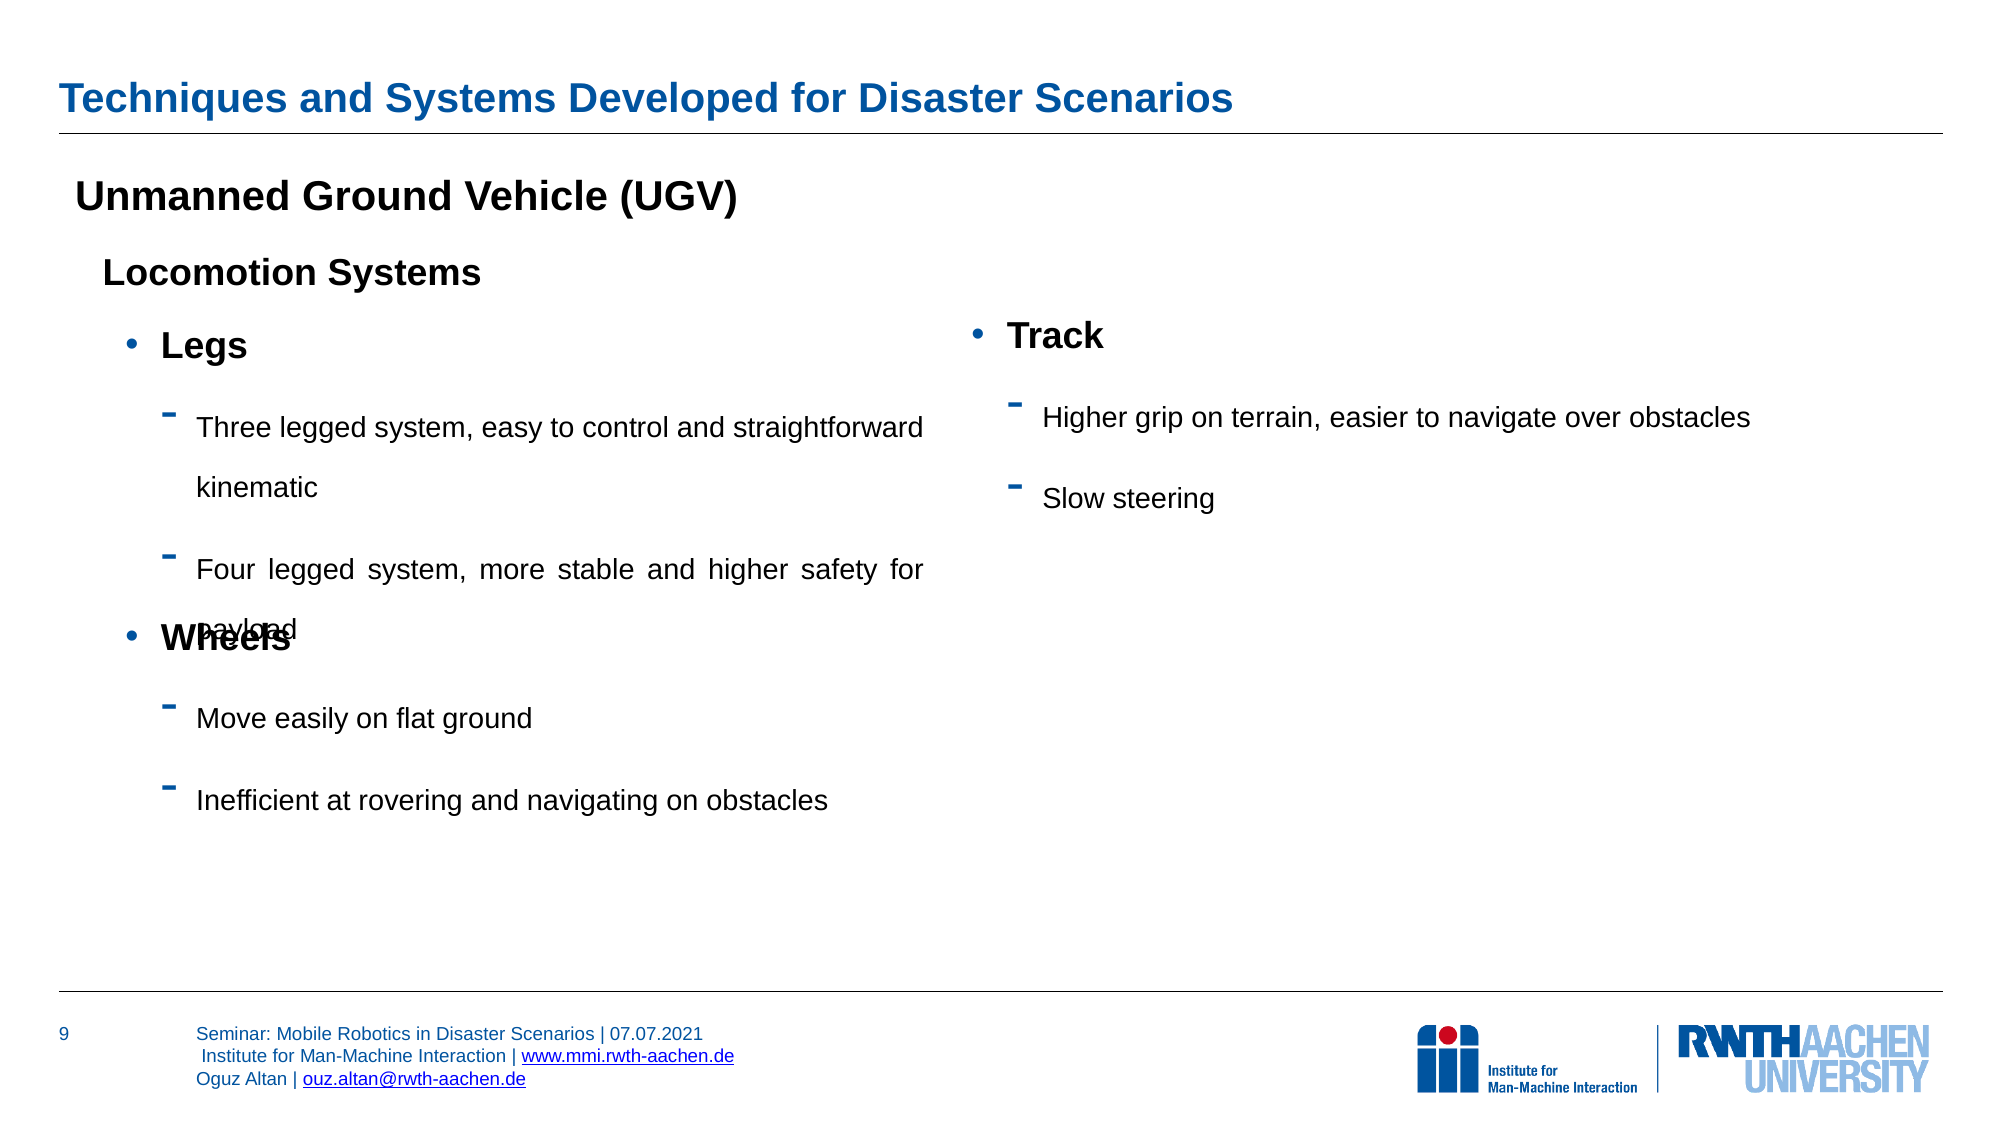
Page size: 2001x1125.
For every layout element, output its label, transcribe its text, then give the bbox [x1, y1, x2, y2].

title Techniques and Systems Developed for Disaster Scenarios [56, 68, 1925, 259]
list Unmanned Ground Vehicle (UGV) [75, 168, 1959, 220]
picture [1417, 1024, 1929, 1093]
text_box Wheels Move easily on flat ground Inefficient at rovering and navigating on obstacles [123, 610, 925, 821]
text_box 9 [52, 1021, 193, 1044]
text_box Seminar: Mobile Robotics in Disaster Scenarios | 07.07.2021 Institute for Man-Machine Interaction | www.mmi.rwth-aachen.de Oguz Altan | ouz.altan@rwth-aachen.de [193, 1021, 970, 1090]
text_box Track Higher grip on terrain, easier to navigate over obstacles Slow steering [969, 308, 1857, 520]
text_box Legs Three legged system, easy to control and straightforward kinematic Four legged system, more stable and higher safety for payload [123, 319, 925, 610]
list Locomotion Systems [102, 248, 1987, 294]
text_box [65, 263, 1488, 324]
